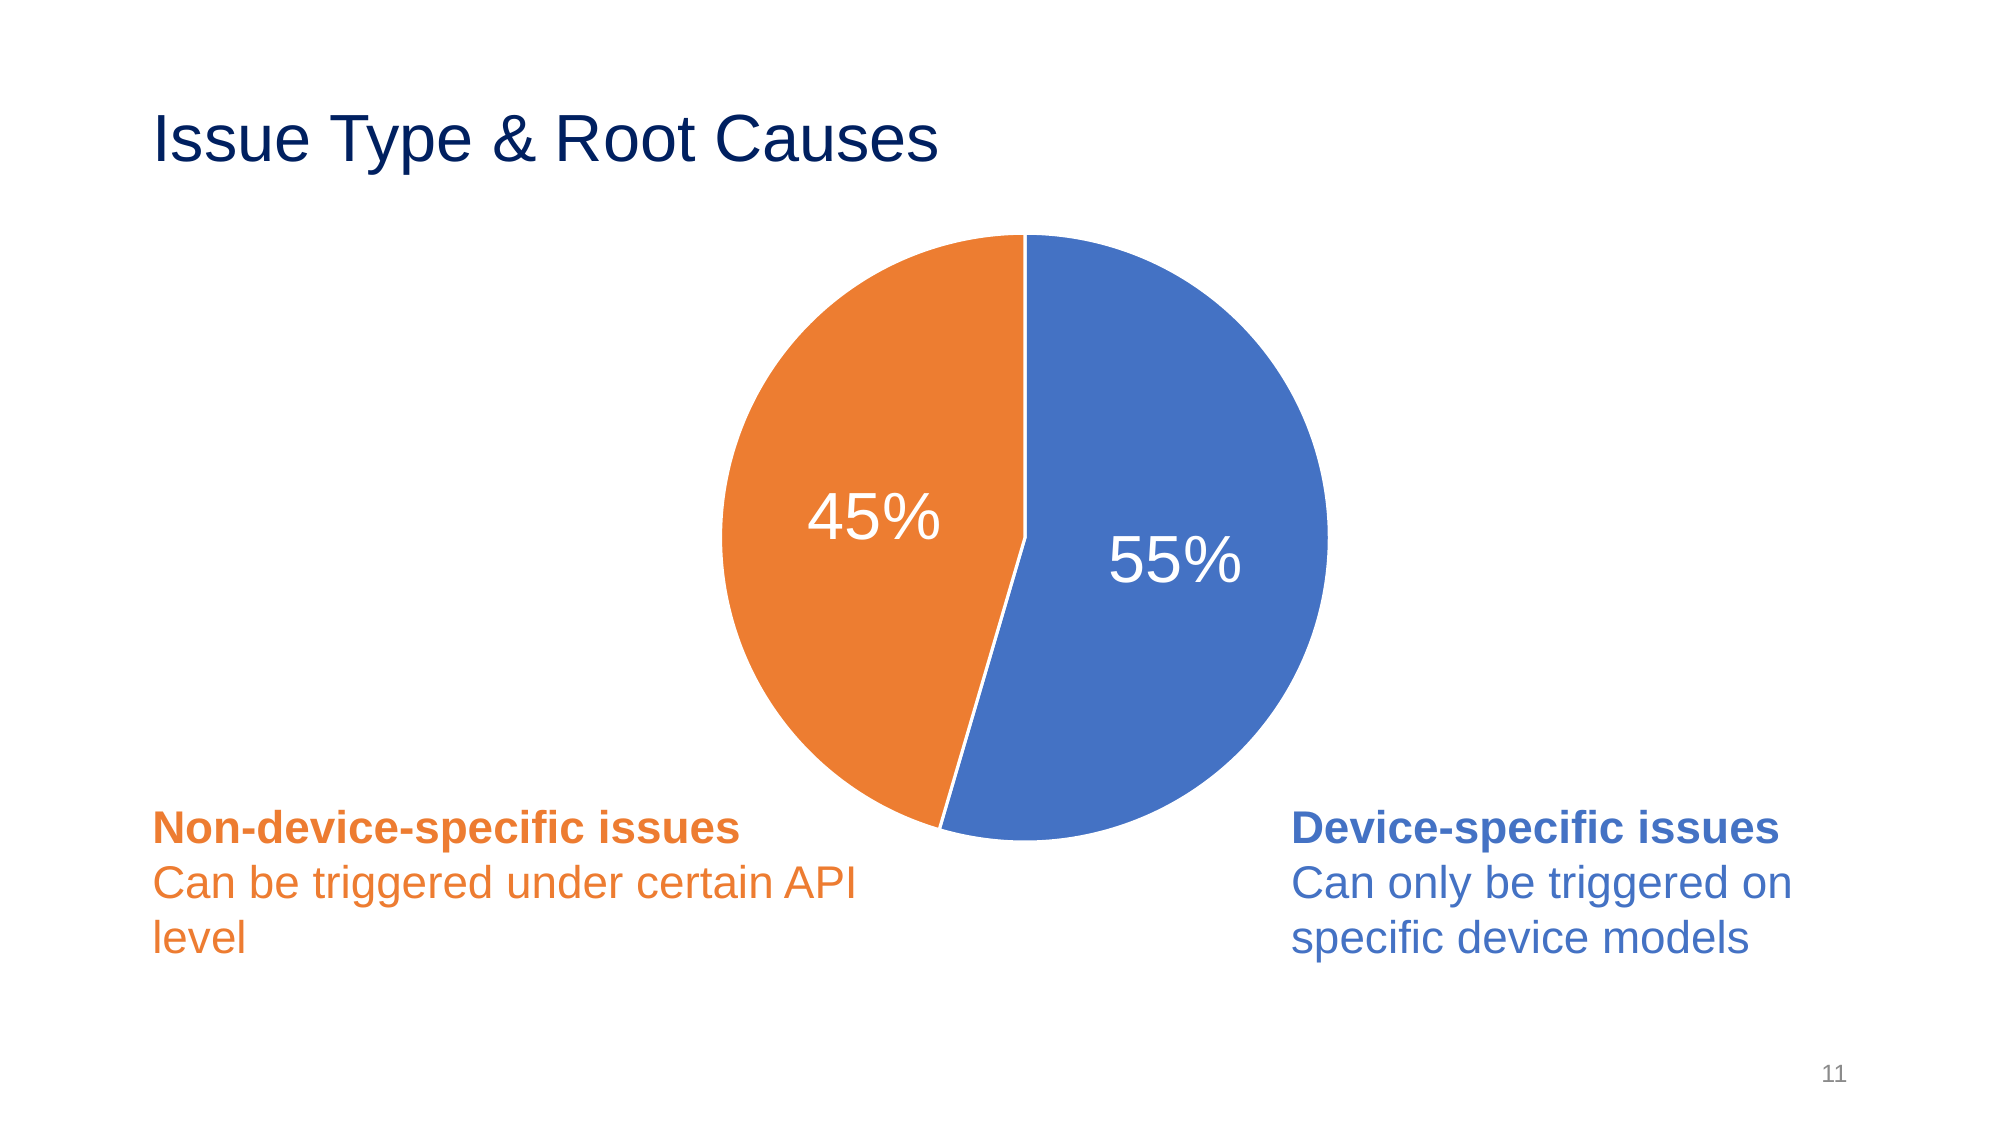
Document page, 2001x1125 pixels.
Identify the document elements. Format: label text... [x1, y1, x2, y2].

text_box Device-specific issues Can only be triggered on specific device models [1276, 789, 1916, 970]
title Issue Type & Root Causes [137, 59, 1863, 221]
chart [637, 220, 1413, 855]
slide_number 11 [1412, 1042, 1863, 1103]
text_box Non-device-specific issues Can be triggered under certain API level [137, 789, 886, 970]
